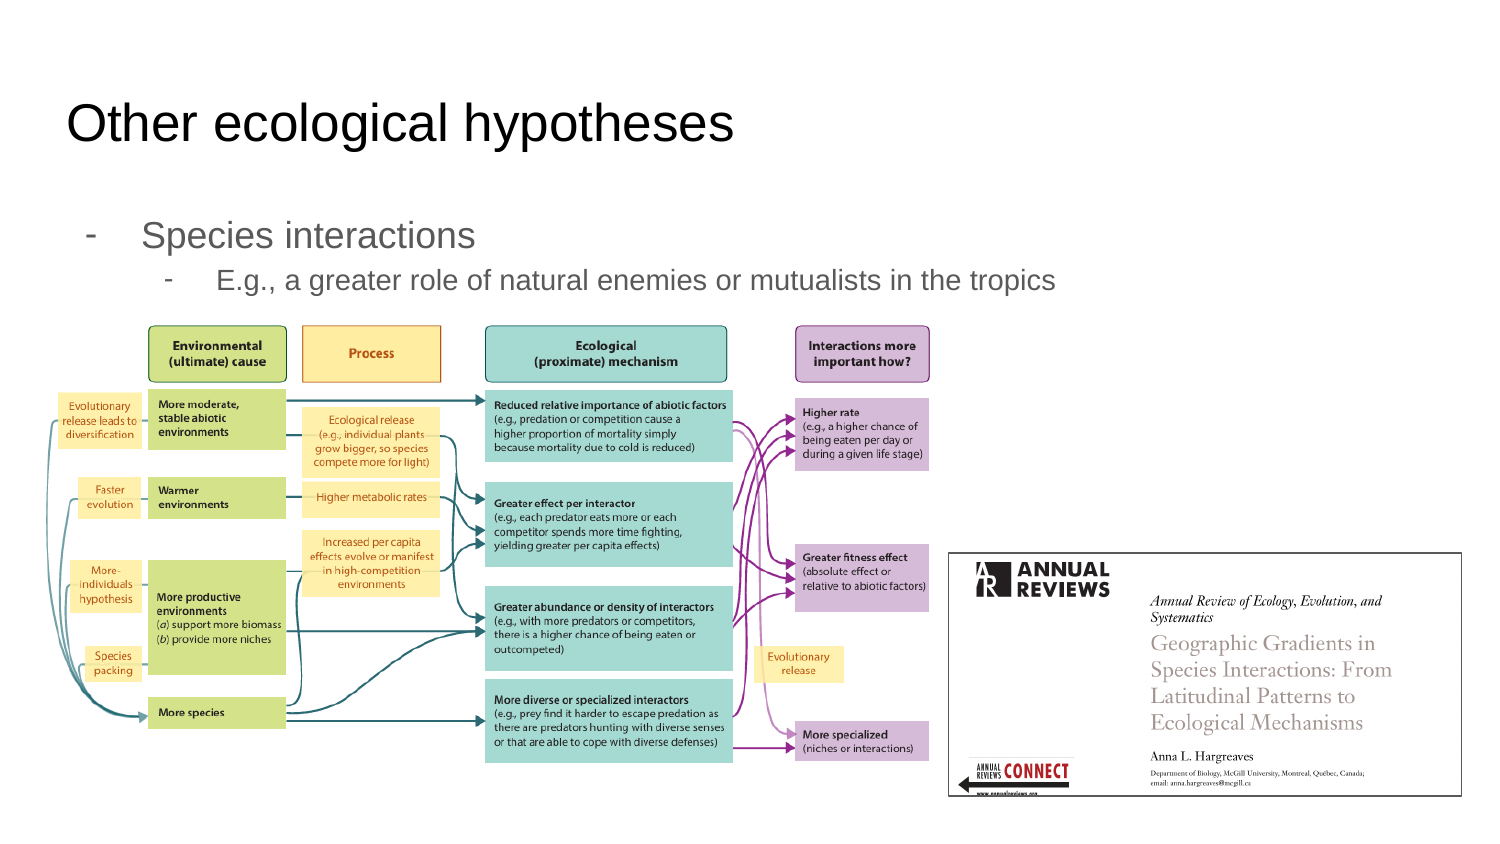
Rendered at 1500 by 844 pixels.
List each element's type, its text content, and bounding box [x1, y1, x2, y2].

list Species interactions E.g., a greater role of natural enemies or mutualists in the tropics [51, 189, 1449, 552]
title Other ecological hypotheses [51, 72, 1449, 167]
picture [19, 303, 1462, 796]
